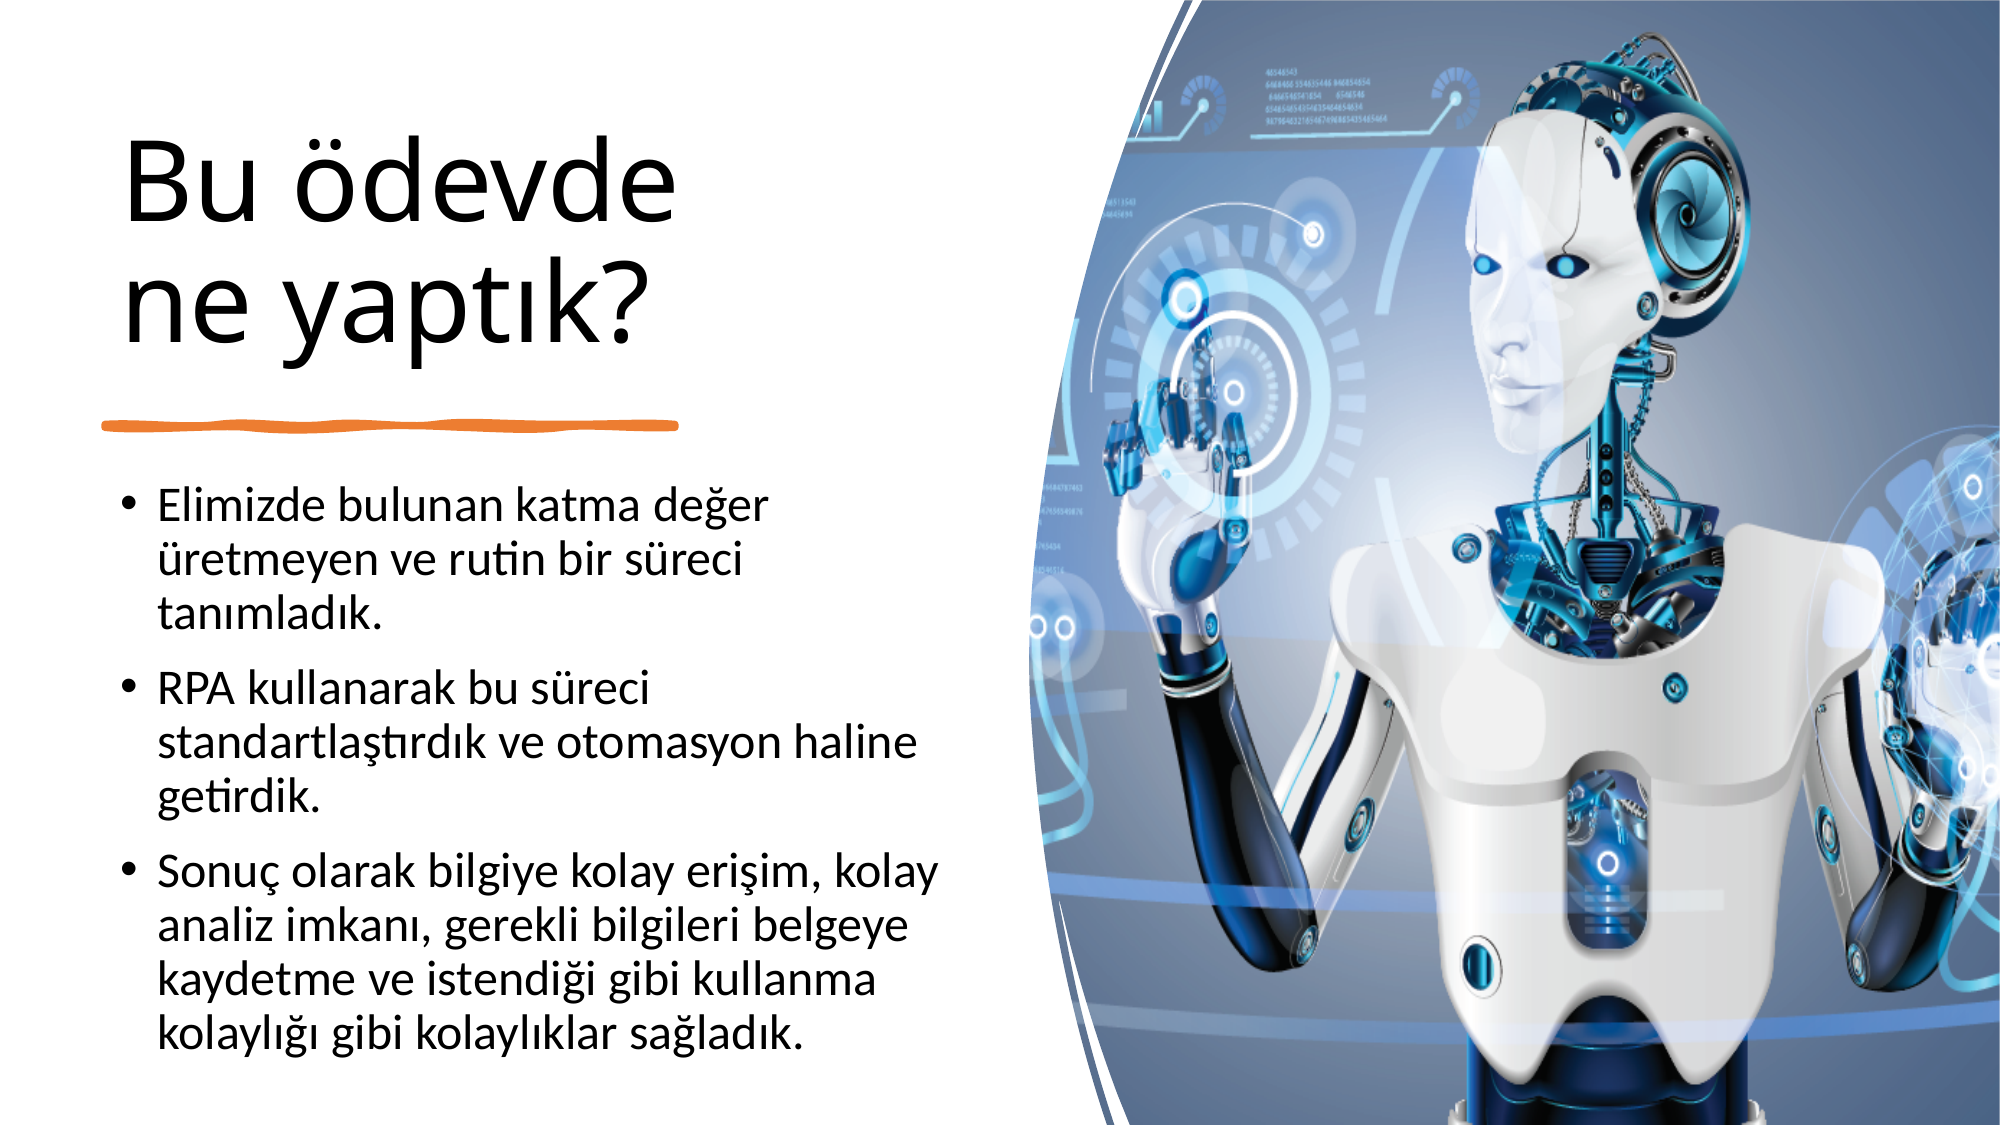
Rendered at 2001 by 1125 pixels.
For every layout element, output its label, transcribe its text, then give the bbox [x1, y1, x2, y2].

picture [1029, 0, 2000, 1125]
text_box [103, 421, 676, 431]
text_box [0, 0, 1029, 1125]
list Elimizde bulunan katma değer üretmeyen ve rutin bir süreci tanımladık. RPA kullanarak bu süreci standartlaştırdık ve otomasyon haline getirdik. Sonuç olarak bilgiye kolay erişim, kolay analiz imkanı, gerekli bilgileri belgeye kaydetme ve istendiği gibi kullanma kolaylığı gibi kolaylıklar sağladık. [105, 471, 971, 1072]
title Bu ödevde ne yaptık? [105, 53, 822, 375]
